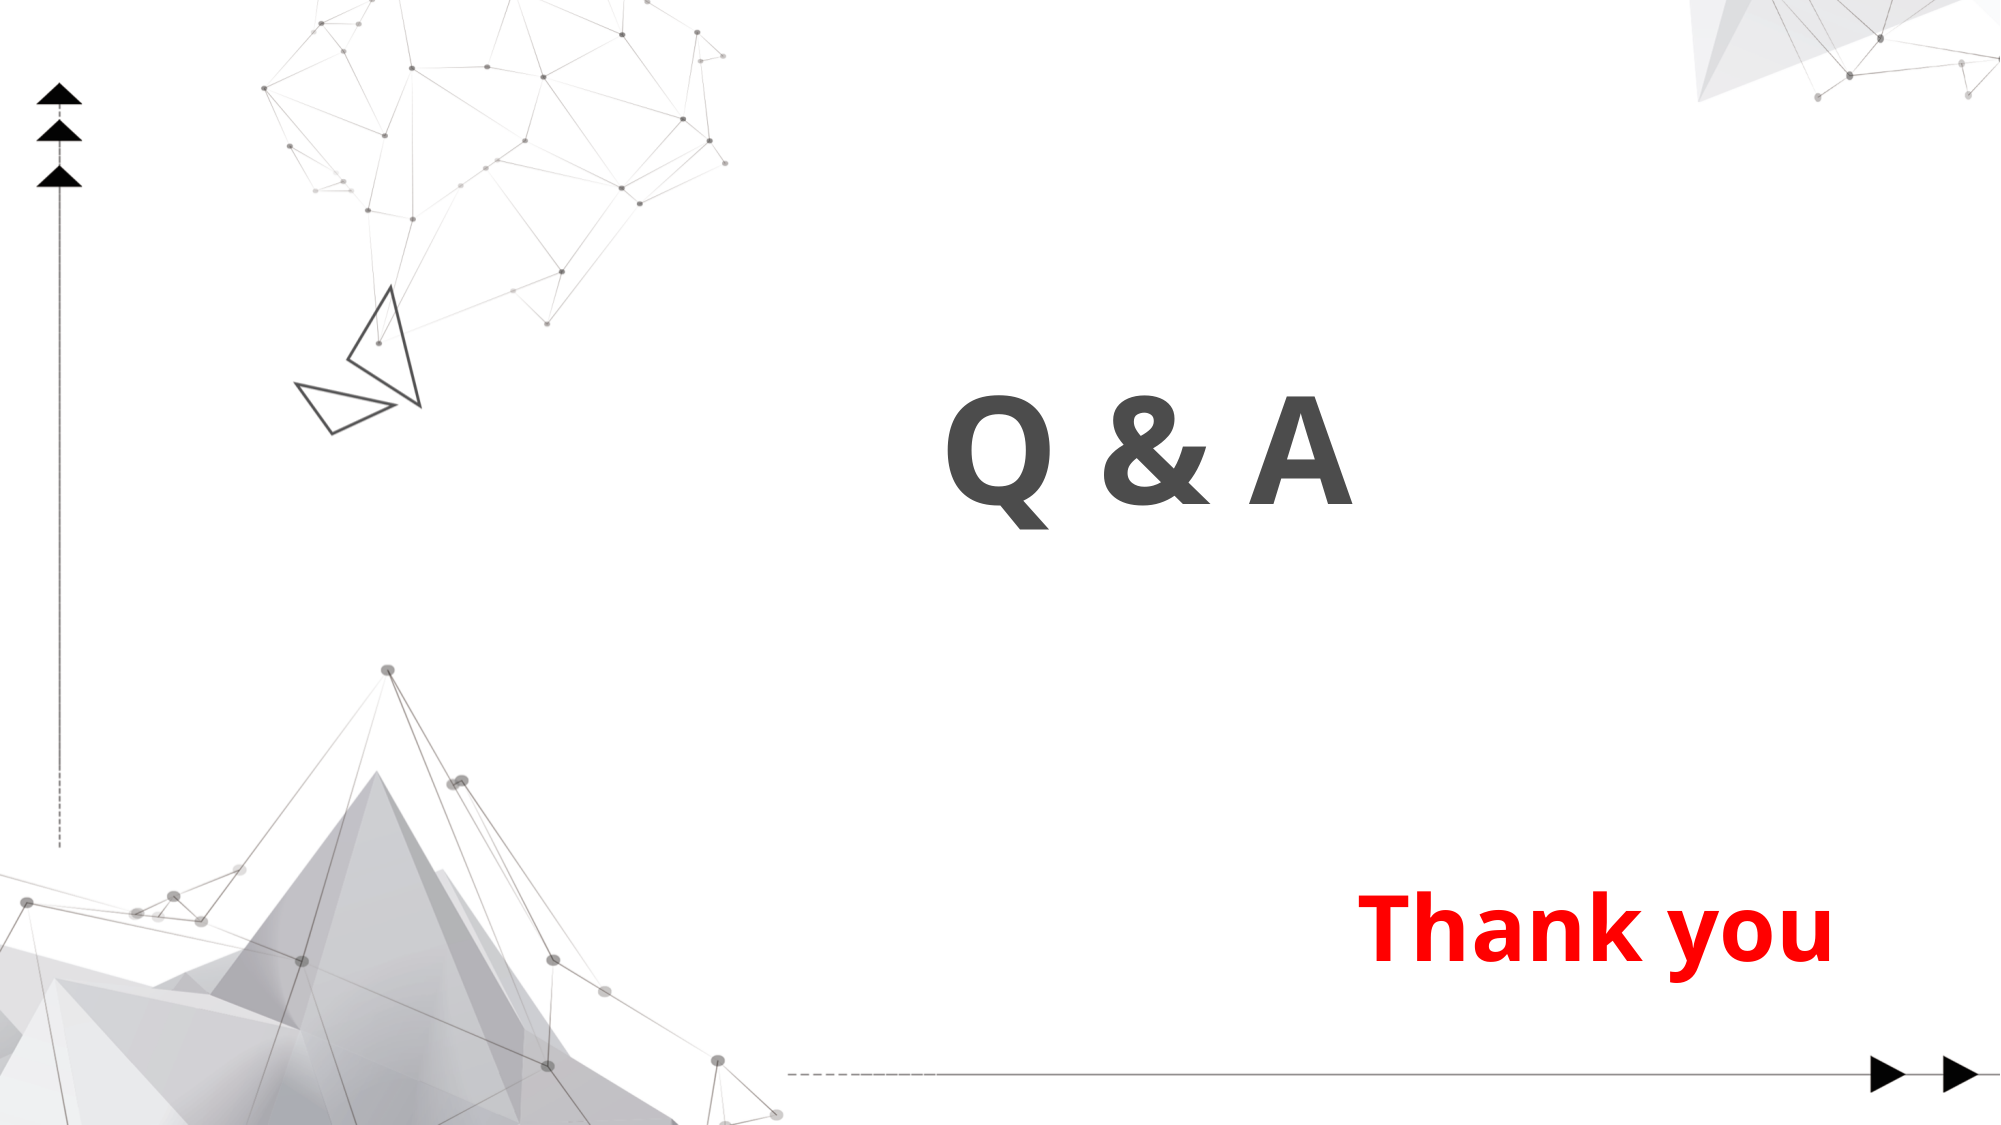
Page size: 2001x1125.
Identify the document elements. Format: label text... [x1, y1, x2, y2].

picture [0, 0, 2000, 1125]
text_box Q & A [925, 346, 1461, 542]
text_box Thank you [1343, 862, 1867, 988]
